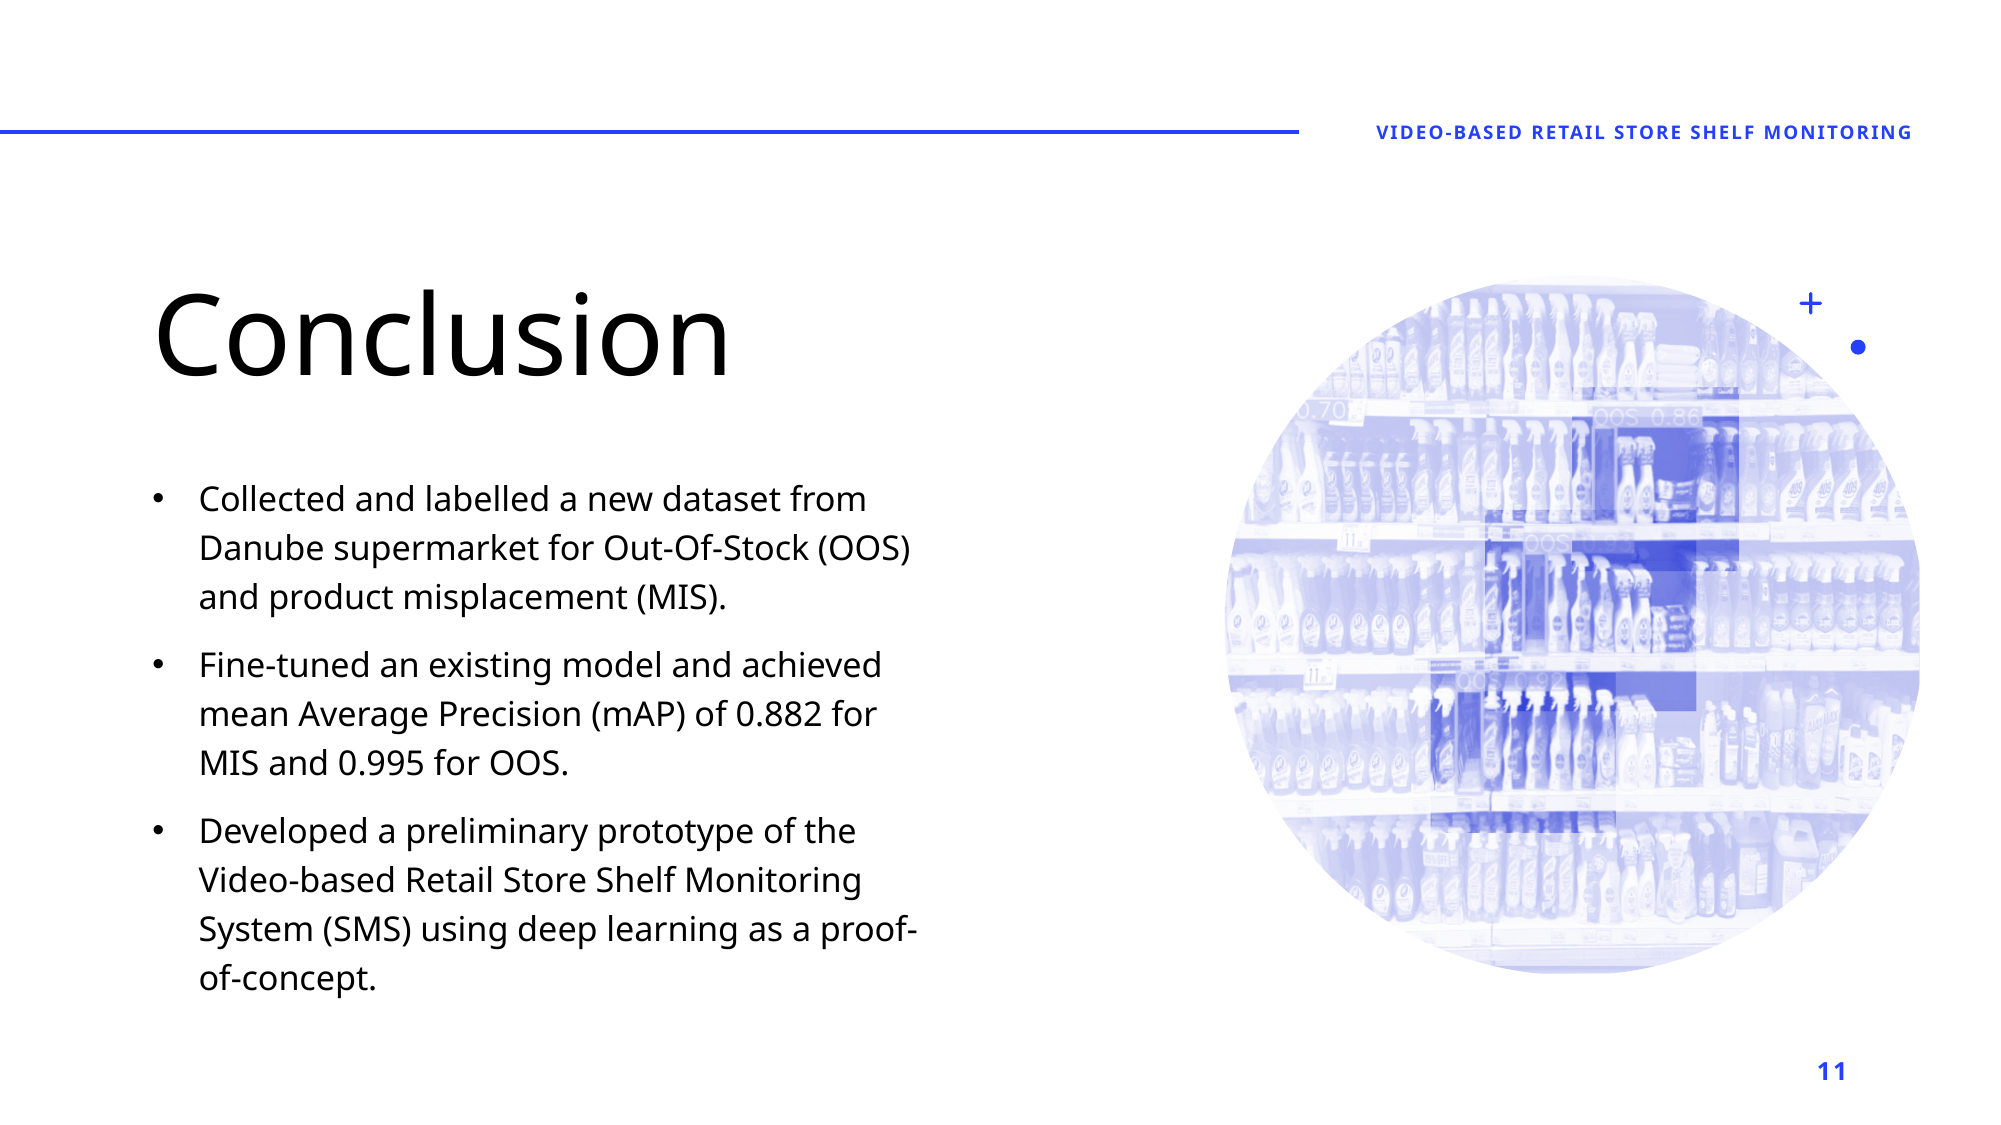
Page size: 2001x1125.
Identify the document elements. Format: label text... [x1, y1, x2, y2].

slide_number 11 [1412, 1042, 1863, 1103]
footer Video-based Retail Store Shelf Monitoring [1306, 102, 1982, 163]
list Collected and labelled a new dataset from Danube supermarket for Out-Of-Stock (OOS) and product misplacement (MIS). Fine-tuned an existing model and achieved mean Average Precision (mAP) of 0.882 for MIS and 0.995 for OOS. Developed a preliminary prototype of the Video-based Retail Store Shelf Monitoring System (SMS) using deep learning as a proof-of-concept. [137, 461, 956, 1013]
picture [1224, 275, 1925, 976]
title Conclusion [137, 162, 956, 407]
